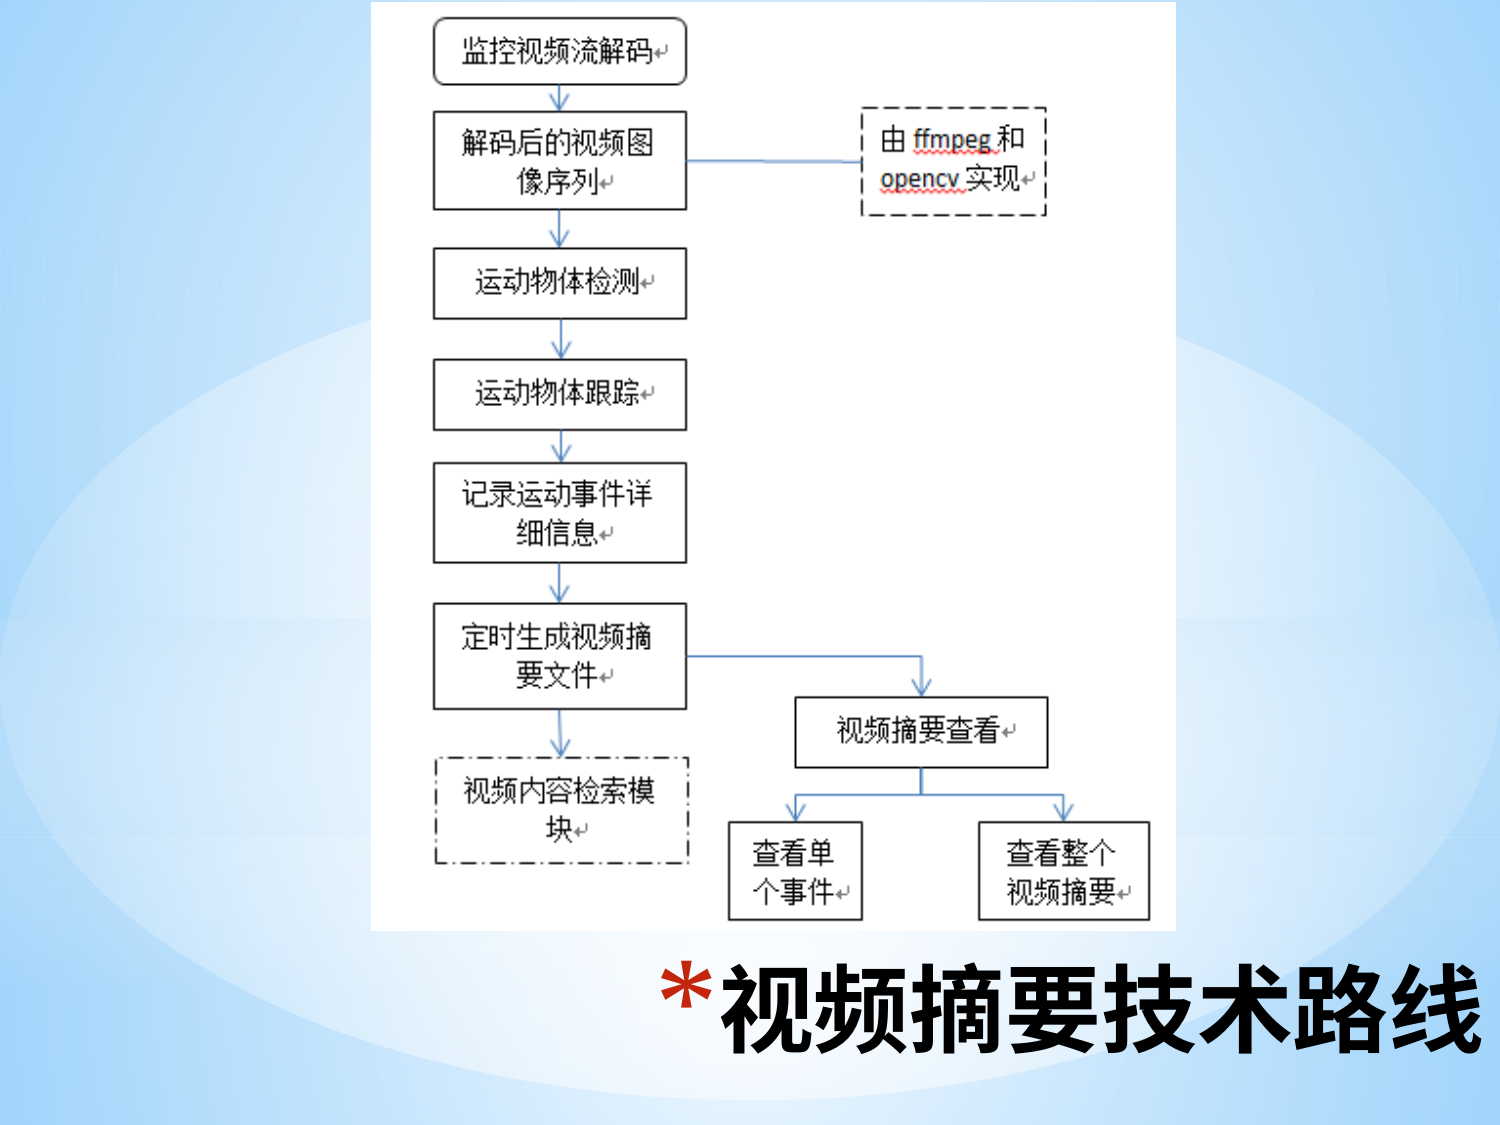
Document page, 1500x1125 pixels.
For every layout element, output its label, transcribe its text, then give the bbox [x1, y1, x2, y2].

picture [371, 2, 1176, 931]
title 视频摘要技术路线 [431, 941, 1500, 1125]
